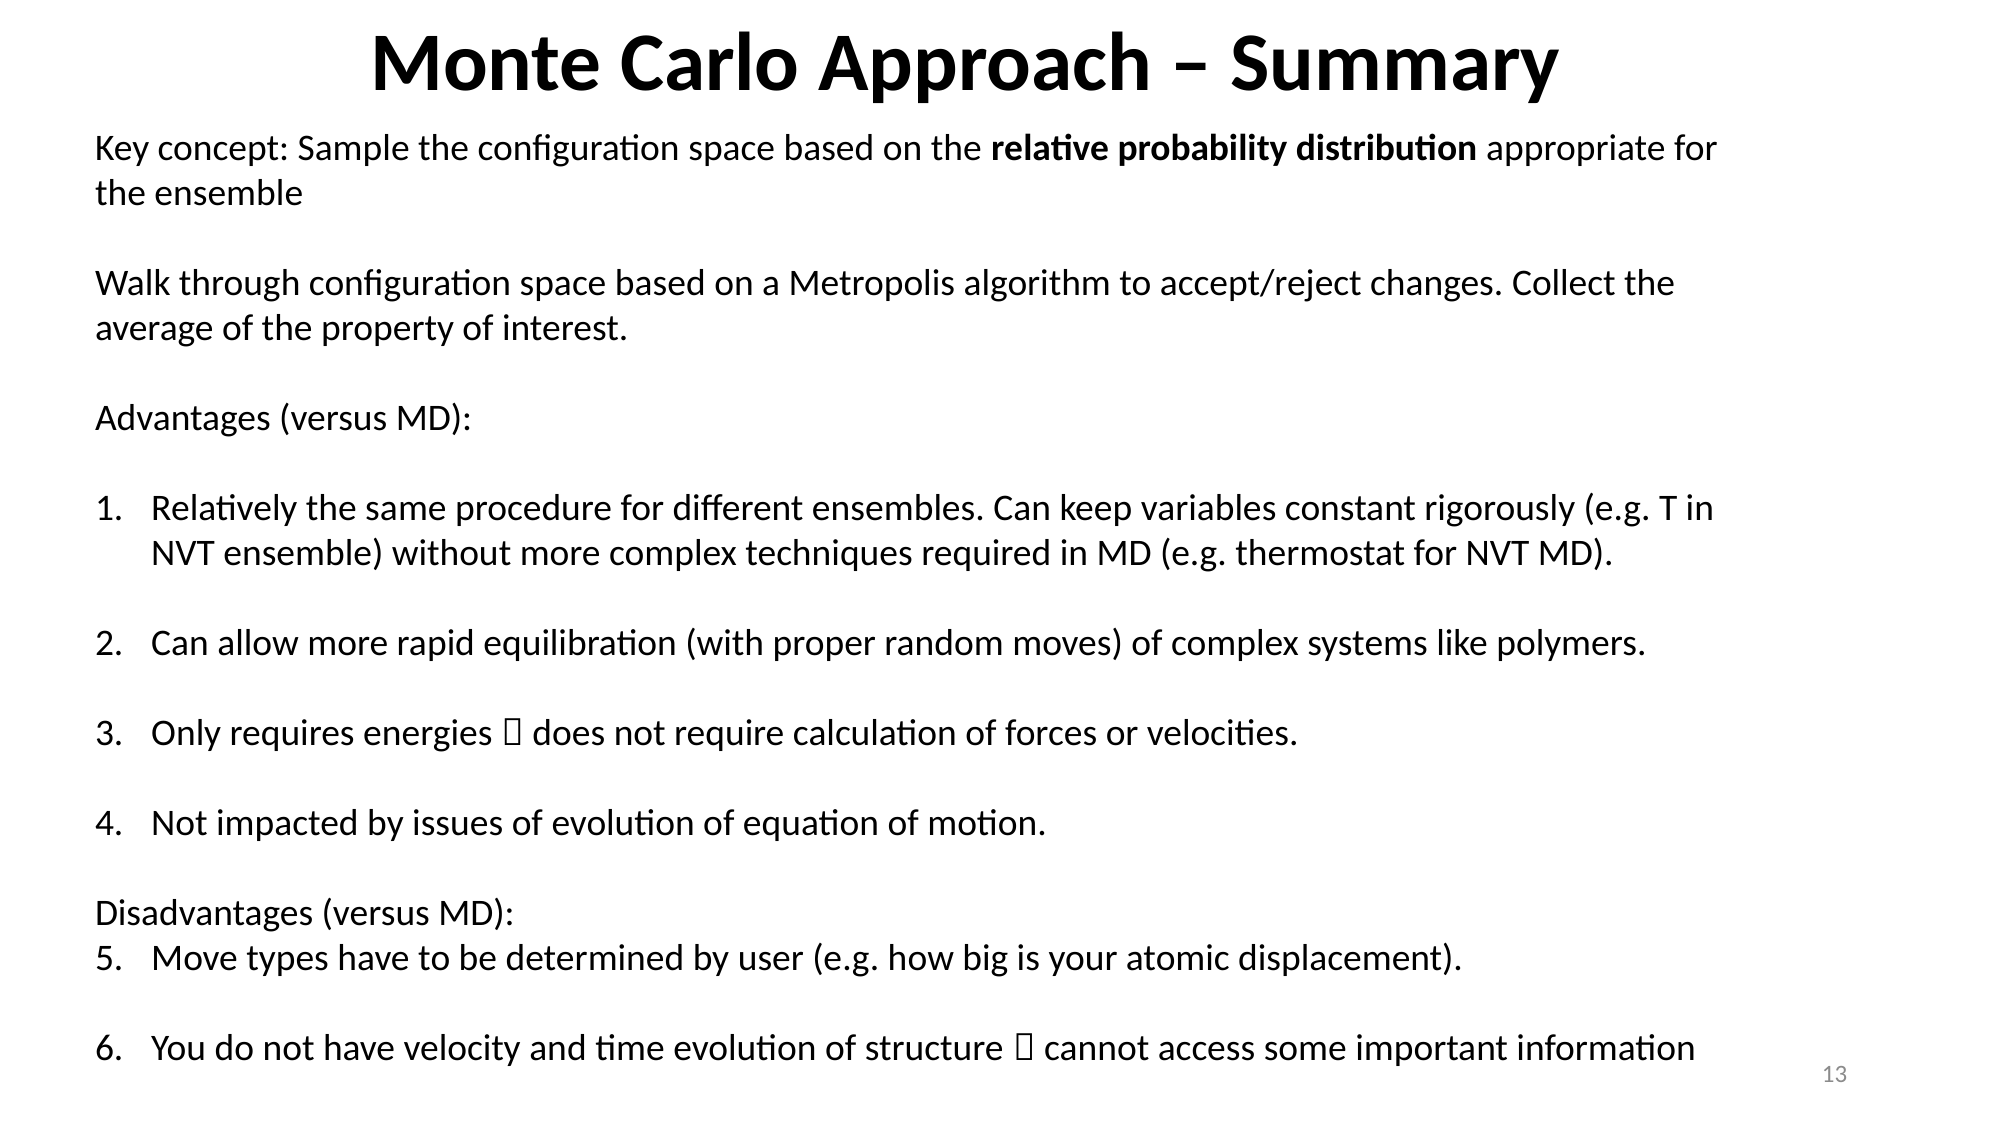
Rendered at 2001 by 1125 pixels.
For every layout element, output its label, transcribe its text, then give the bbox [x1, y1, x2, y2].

slide_number 13 [1412, 1042, 1863, 1103]
text_box Key concept: Sample the configuration space based on the relative probability distribution appropriate for the ensemble Walk through configuration space based on a Metropolis algorithm to accept/reject changes. Collect the average of the property of interest. Advantages (versus MD): Relatively the same procedure for different ensembles. Can keep variables constant rigorously (e.g. T in NVT ensemble) without more complex techniques required in MD (e.g. thermostat for NVT MD). Can allow more rapid equilibration (with proper random moves) of complex systems like polymers. Only requires energies  does not require calculation of forces or velocities. Not impacted by issues of evolution of equation of motion. Disadvantages (versus MD): Move types have to be determined by user (e.g. how big is your atomic displacement). You do not have velocity and time evolution of structure  cannot access some important information [80, 116, 1773, 1076]
text_box Monte Carlo Approach – Summary [80, 0, 1852, 115]
